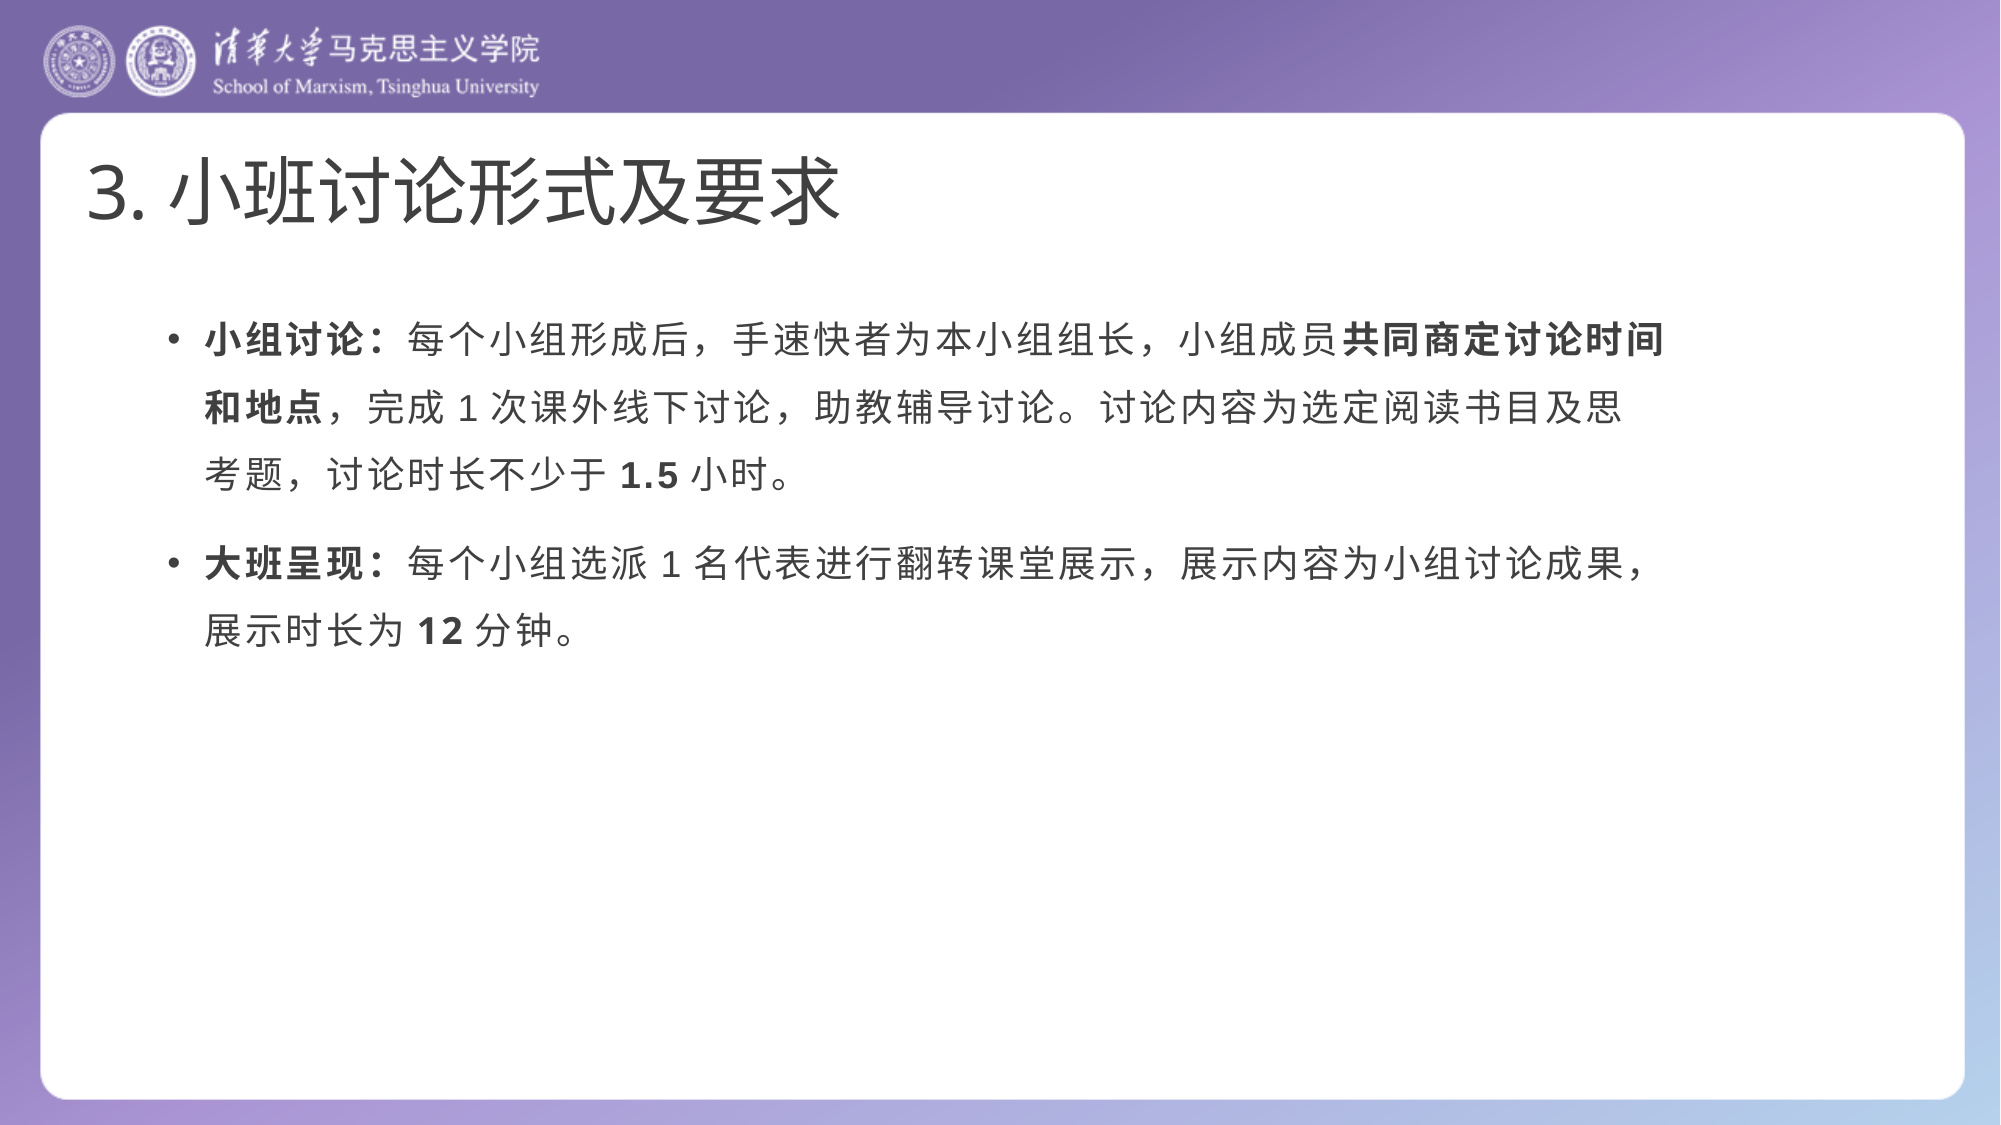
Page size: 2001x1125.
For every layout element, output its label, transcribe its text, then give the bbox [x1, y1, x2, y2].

text_box 小组讨论：每个小组形成后，手速快者为本小组组长，小组成员共同商定讨论时间和地点，完成1次课外线下讨论，助教辅导讨论。讨论内容为选定阅读书目及思考题，讨论时长不少于1.5小时。 大班呈现：每个小组选派1名代表进行翻转课堂展示，展示内容为小组讨论成果，展示时长为12分钟。 [152, 286, 1684, 660]
text_box 3.小班讨论形式及要求 [71, 137, 1986, 242]
picture [0, 0, 2001, 1125]
